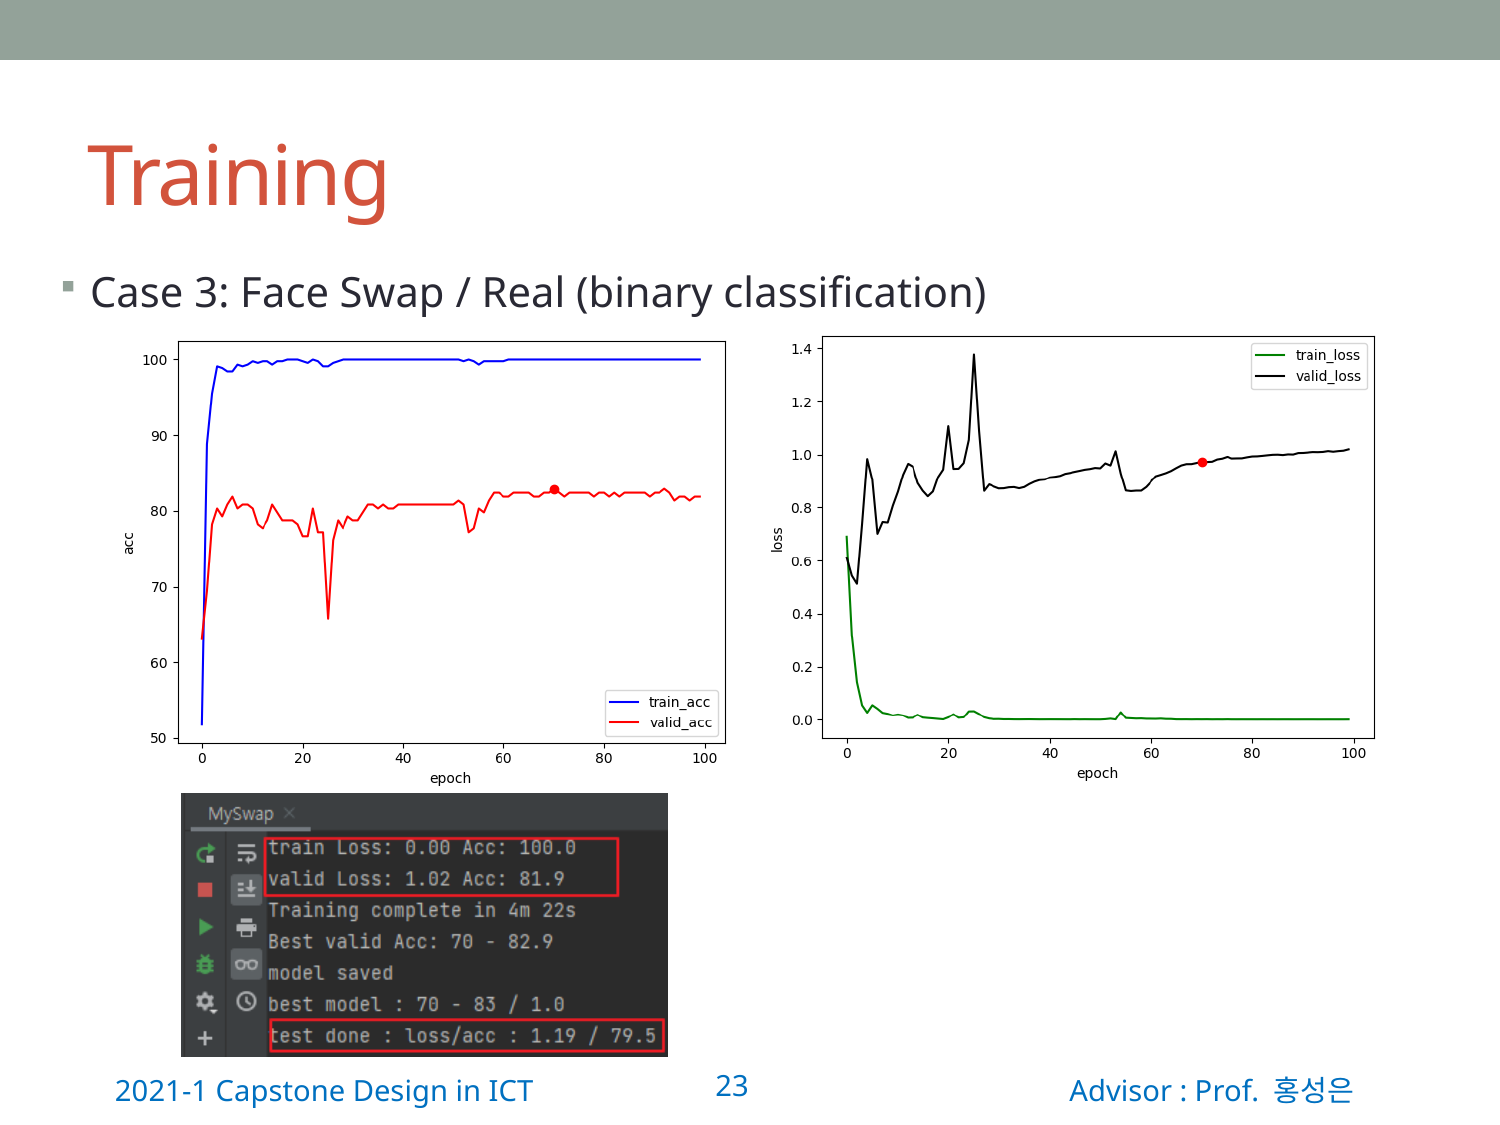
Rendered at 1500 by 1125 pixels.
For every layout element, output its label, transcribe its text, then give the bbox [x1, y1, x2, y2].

title Training [72, 91, 1423, 254]
picture [106, 326, 739, 1058]
picture [756, 320, 1389, 795]
list Case 3: Face Swap / Real (binary classification) [0, 258, 1425, 1059]
